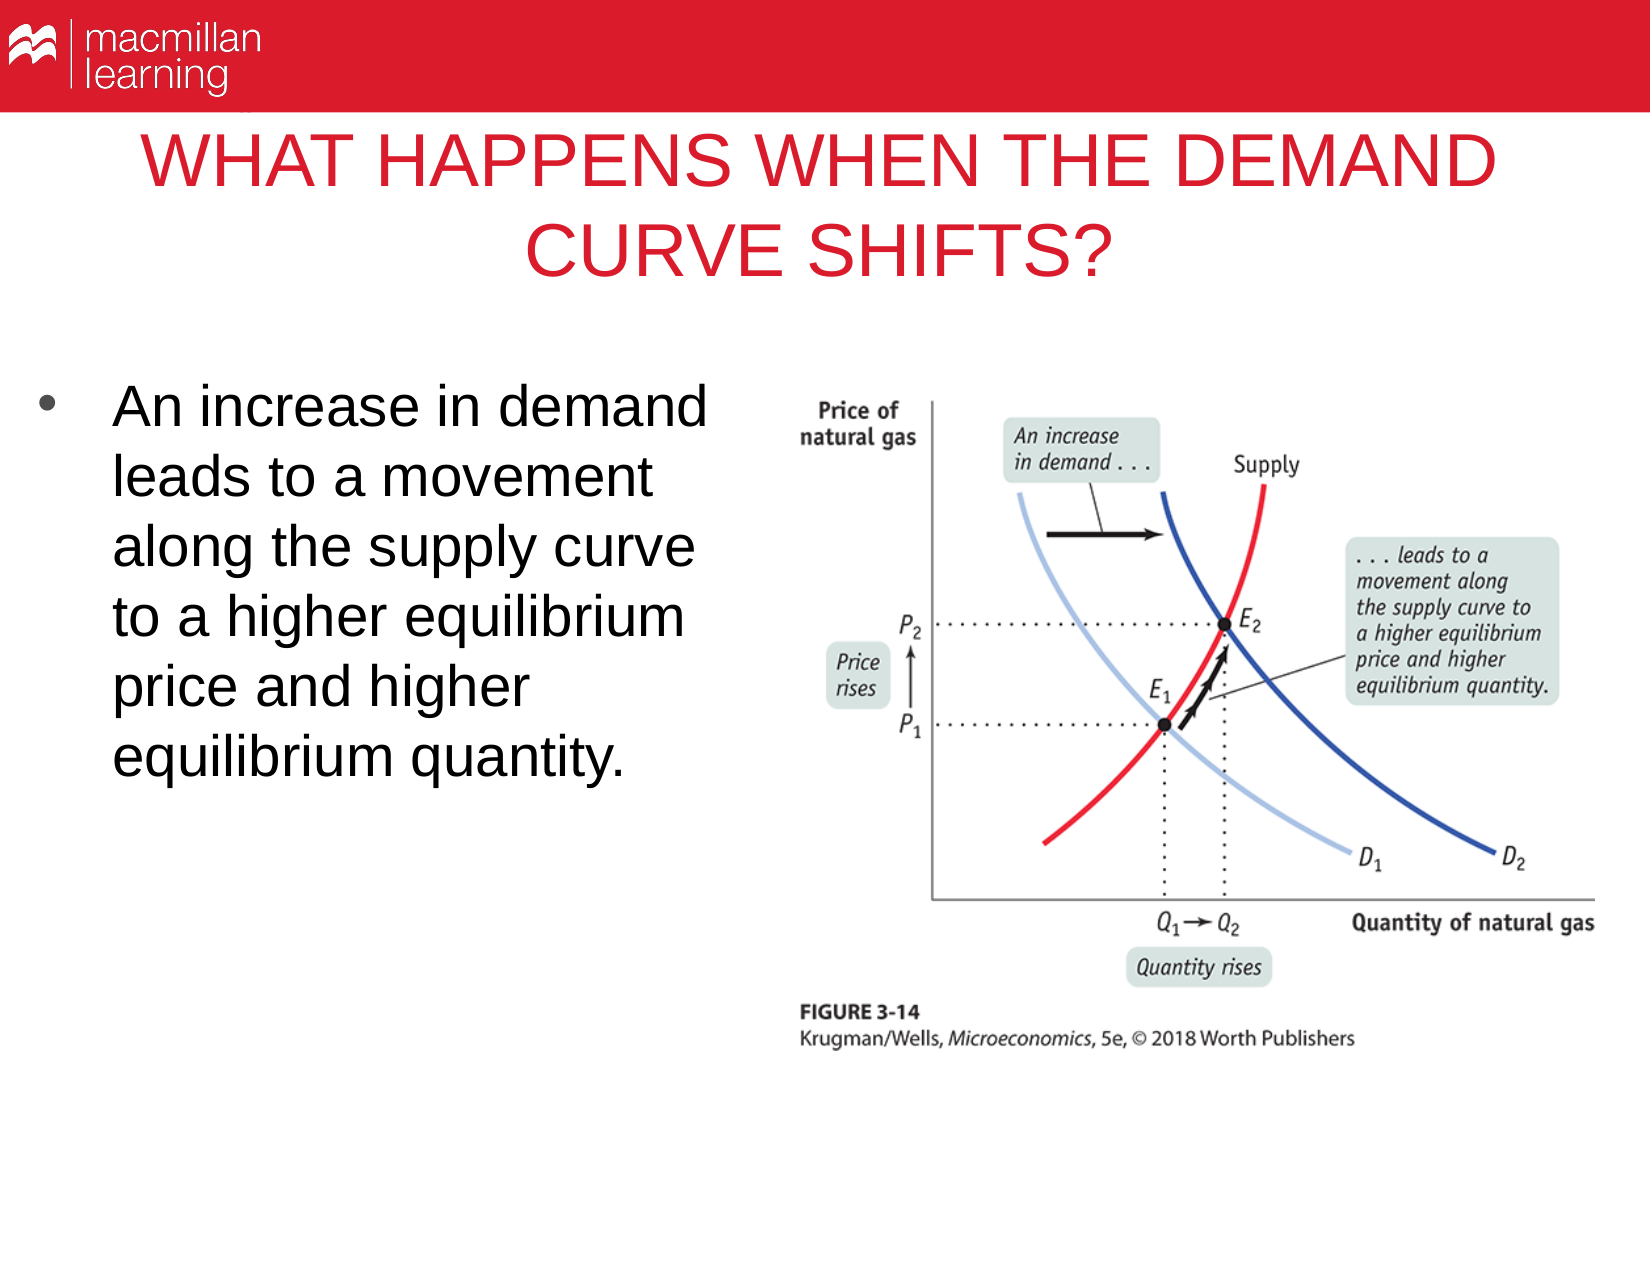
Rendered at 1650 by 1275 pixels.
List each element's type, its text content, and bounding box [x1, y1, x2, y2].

list An increase in demand leads to a movement along the supply curve to a higher equilibrium price and higher equilibrium quantity. [22, 352, 767, 1084]
picture [799, 398, 1595, 1051]
picture [9, 19, 260, 97]
title WHAT HAPPENS WHEN THE DEMAND CURVE SHIFTS? [0, 120, 1640, 283]
